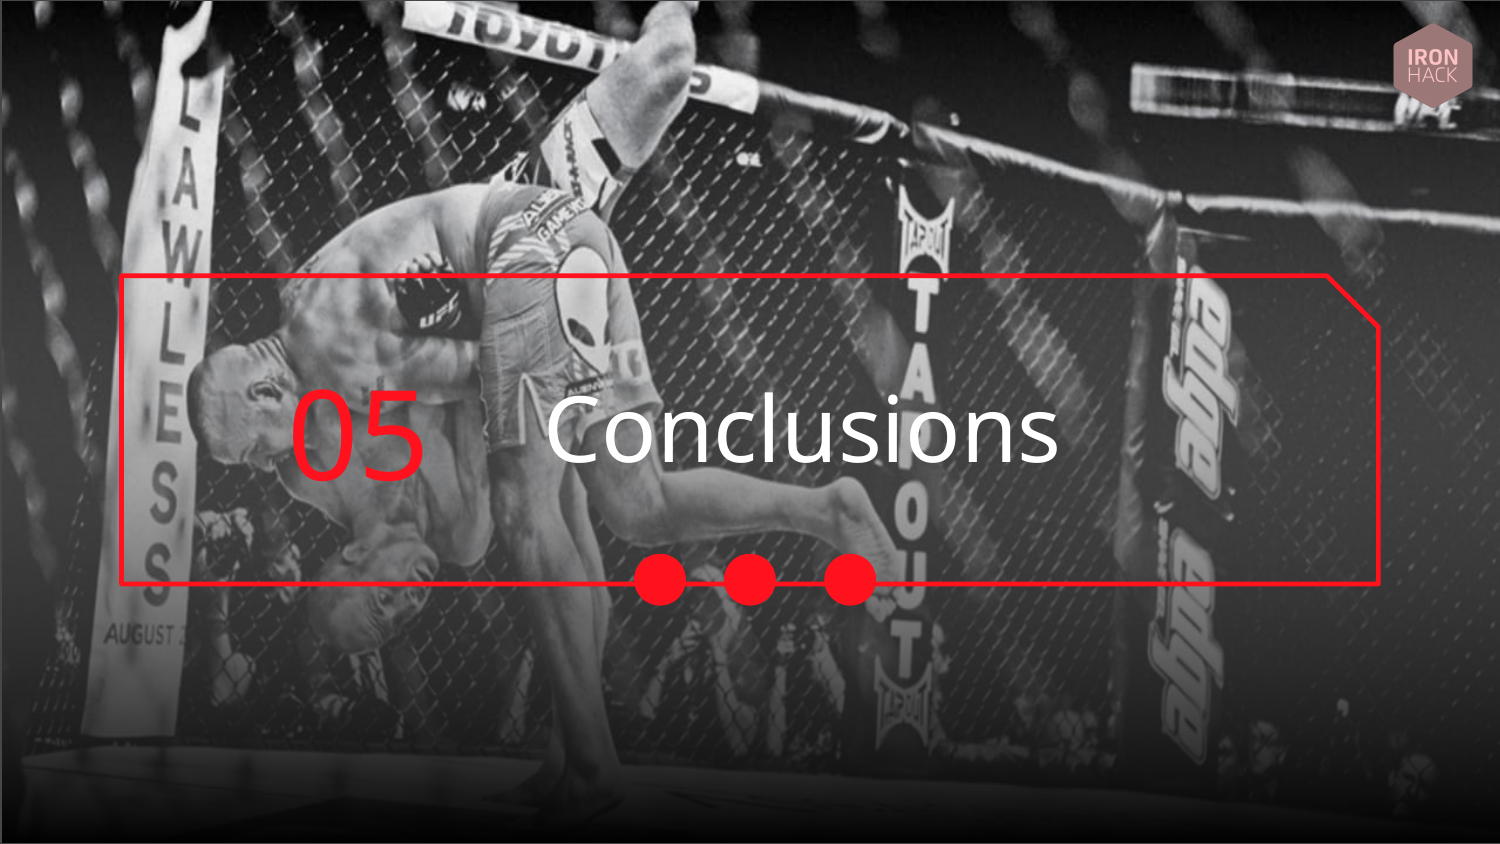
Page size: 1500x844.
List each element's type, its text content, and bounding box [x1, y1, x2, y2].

text_box [724, 553, 776, 606]
text_box [871, 322, 1379, 584]
picture [2, 1, 1500, 111]
title 05 [161, 360, 446, 499]
title Conclusions [528, 290, 1374, 563]
text_box [824, 553, 877, 606]
text_box [121, 275, 1342, 584]
text_box [634, 553, 686, 606]
